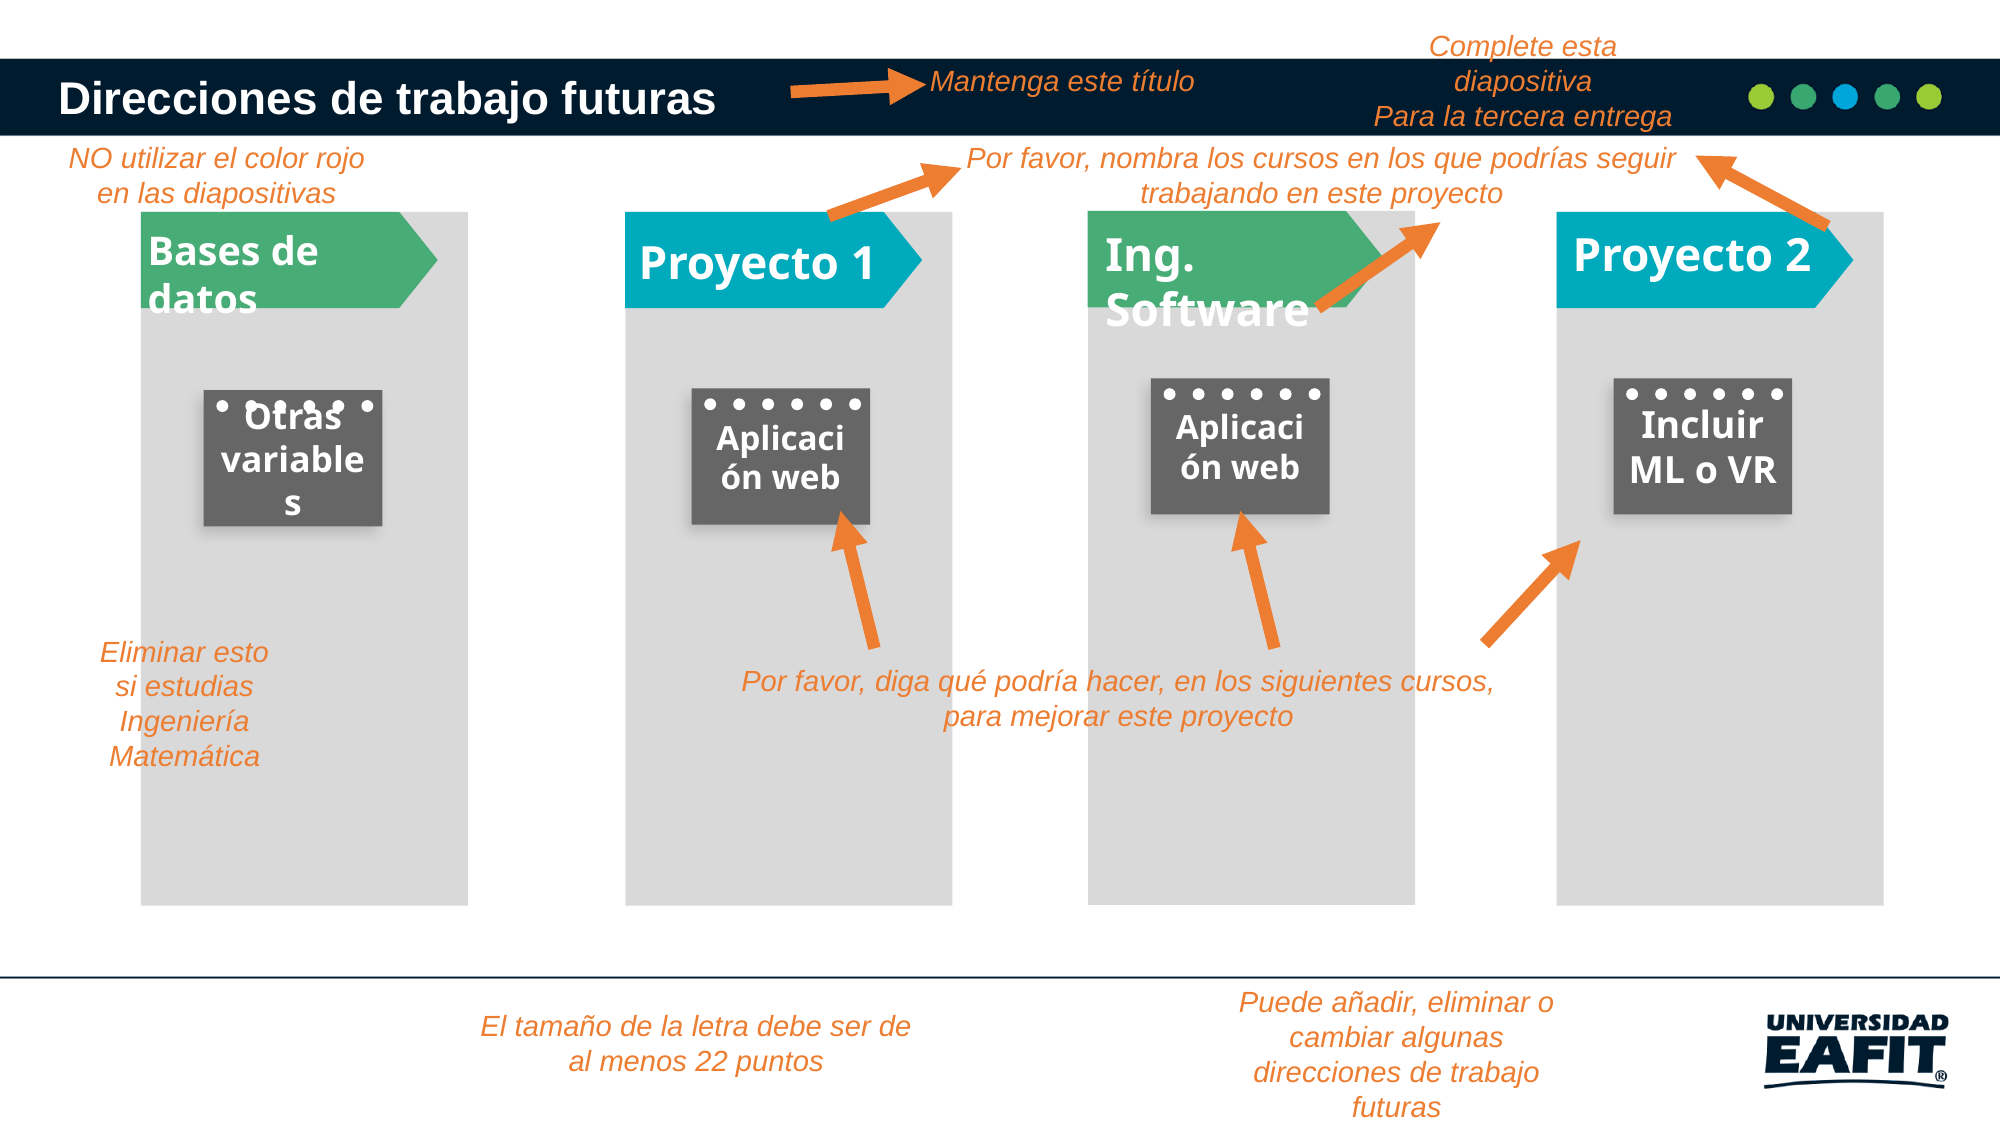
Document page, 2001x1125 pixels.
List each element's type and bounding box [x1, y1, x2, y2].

text_box [691, 388, 871, 525]
text_box [1613, 378, 1793, 515]
picture [0, 0, 2000, 1125]
text_box [203, 389, 383, 527]
text_box [1150, 378, 1330, 515]
